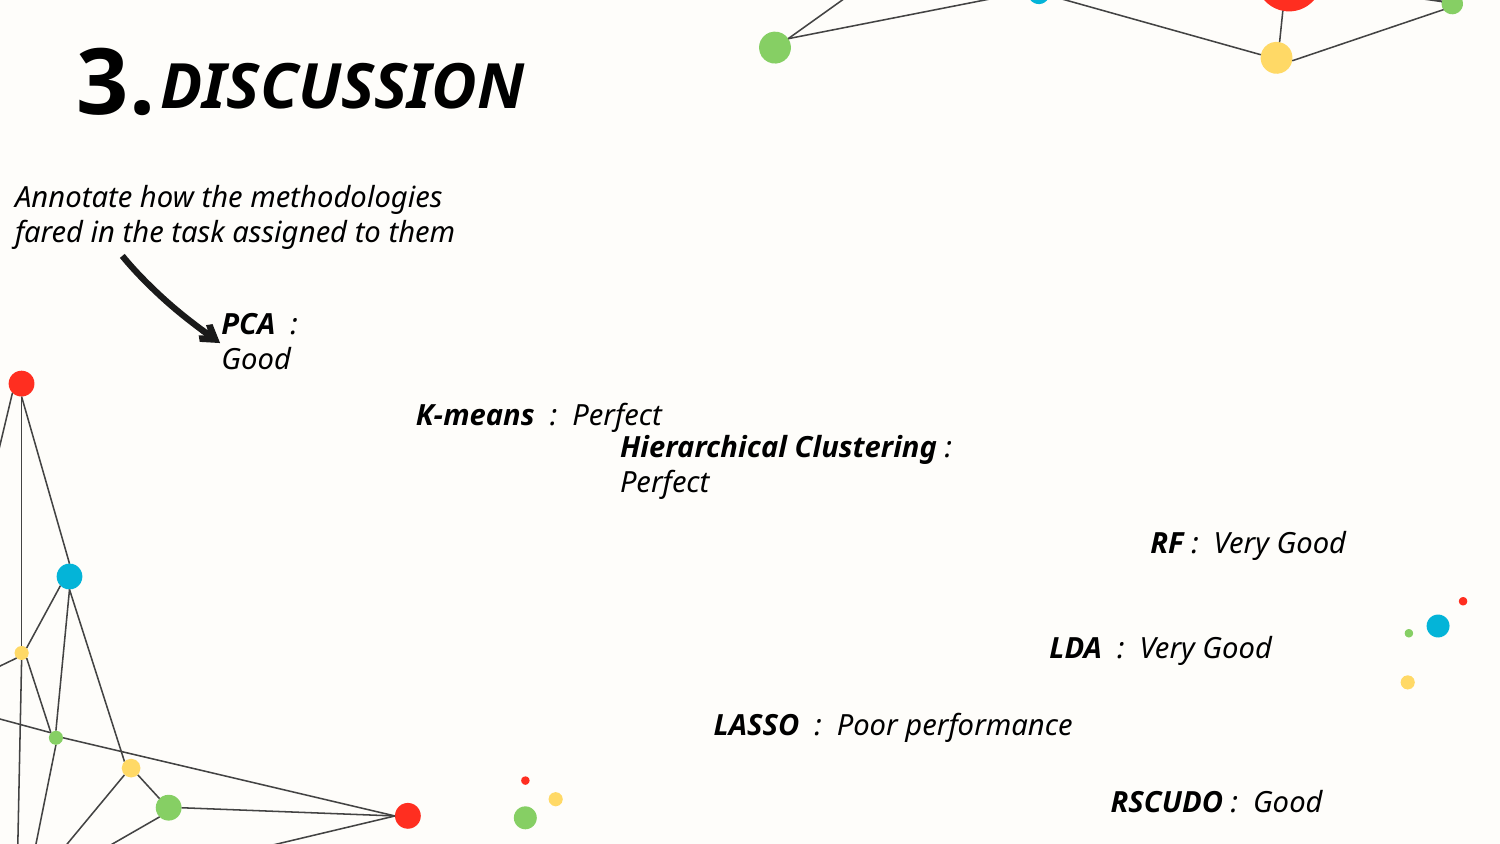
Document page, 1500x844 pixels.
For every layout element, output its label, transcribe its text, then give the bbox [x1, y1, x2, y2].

text_box K-means : Perfect [400, 383, 715, 446]
text_box [122, 255, 252, 344]
text_box PCA : Good [206, 328, 395, 391]
text_box Hierarchical Clustering : Perfect [604, 451, 1058, 513]
text_box 3. [0, 0, 252, 171]
text_box RSCUDO : Good [1095, 771, 1445, 834]
text_box DISCUSSION [252, 41, 1156, 137]
text_box LASSO : Poor performance [698, 694, 1136, 757]
text_box Annotate how the methodologies fared in the task assigned to them [0, 157, 474, 263]
text_box LDA : Very Good [1034, 617, 1325, 679]
text_box RF : Very Good [1135, 512, 1426, 575]
